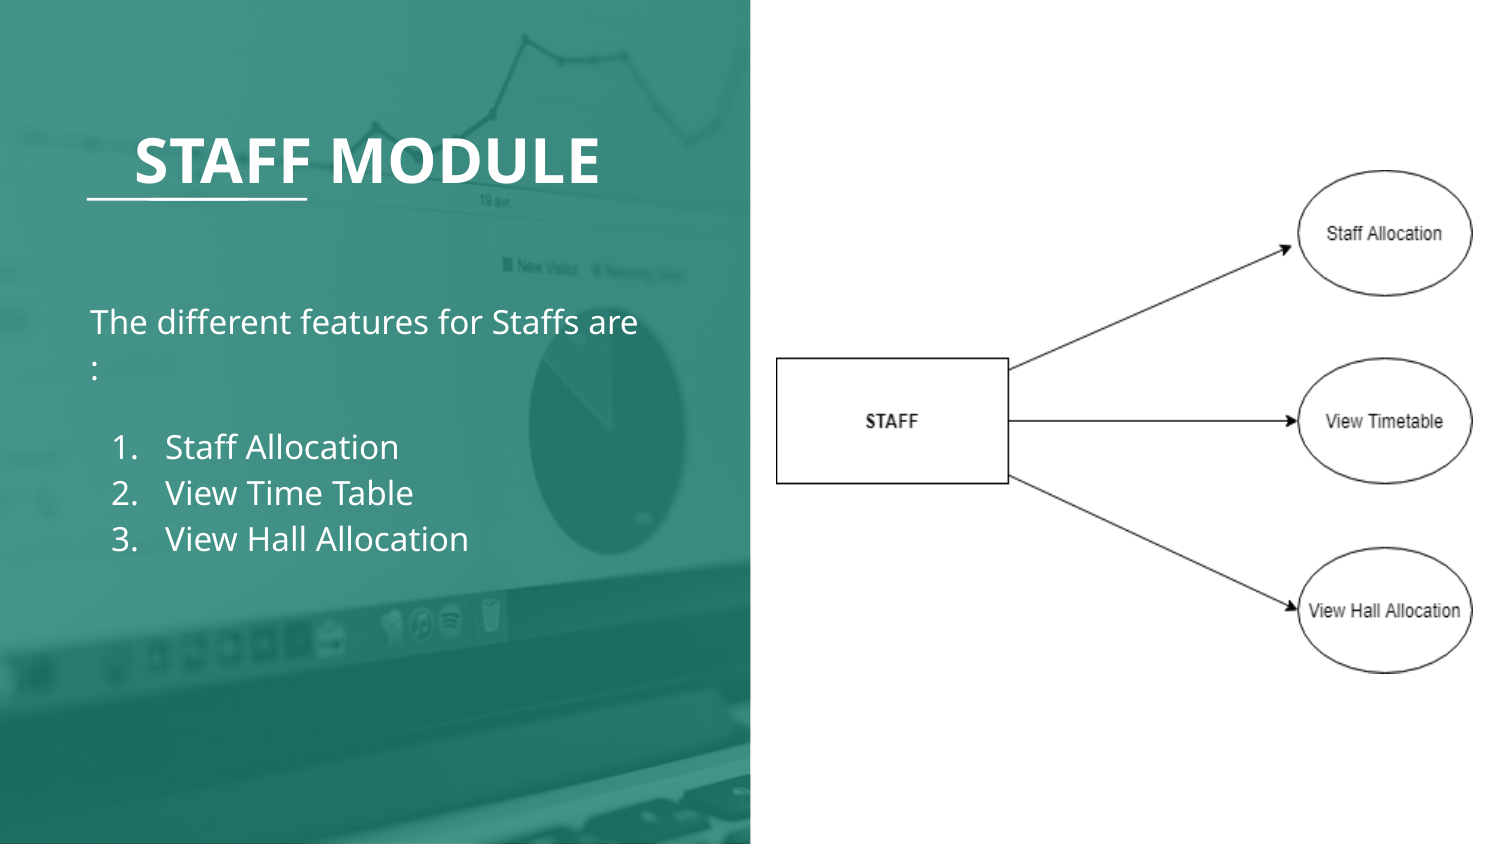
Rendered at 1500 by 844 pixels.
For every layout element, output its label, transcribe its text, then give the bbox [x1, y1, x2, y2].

title STAFF MODULE [119, 105, 662, 280]
list The different features for Staffs are : Staff Allocation View Time Table View Hall Allocation [75, 280, 662, 777]
picture [776, 169, 1473, 674]
